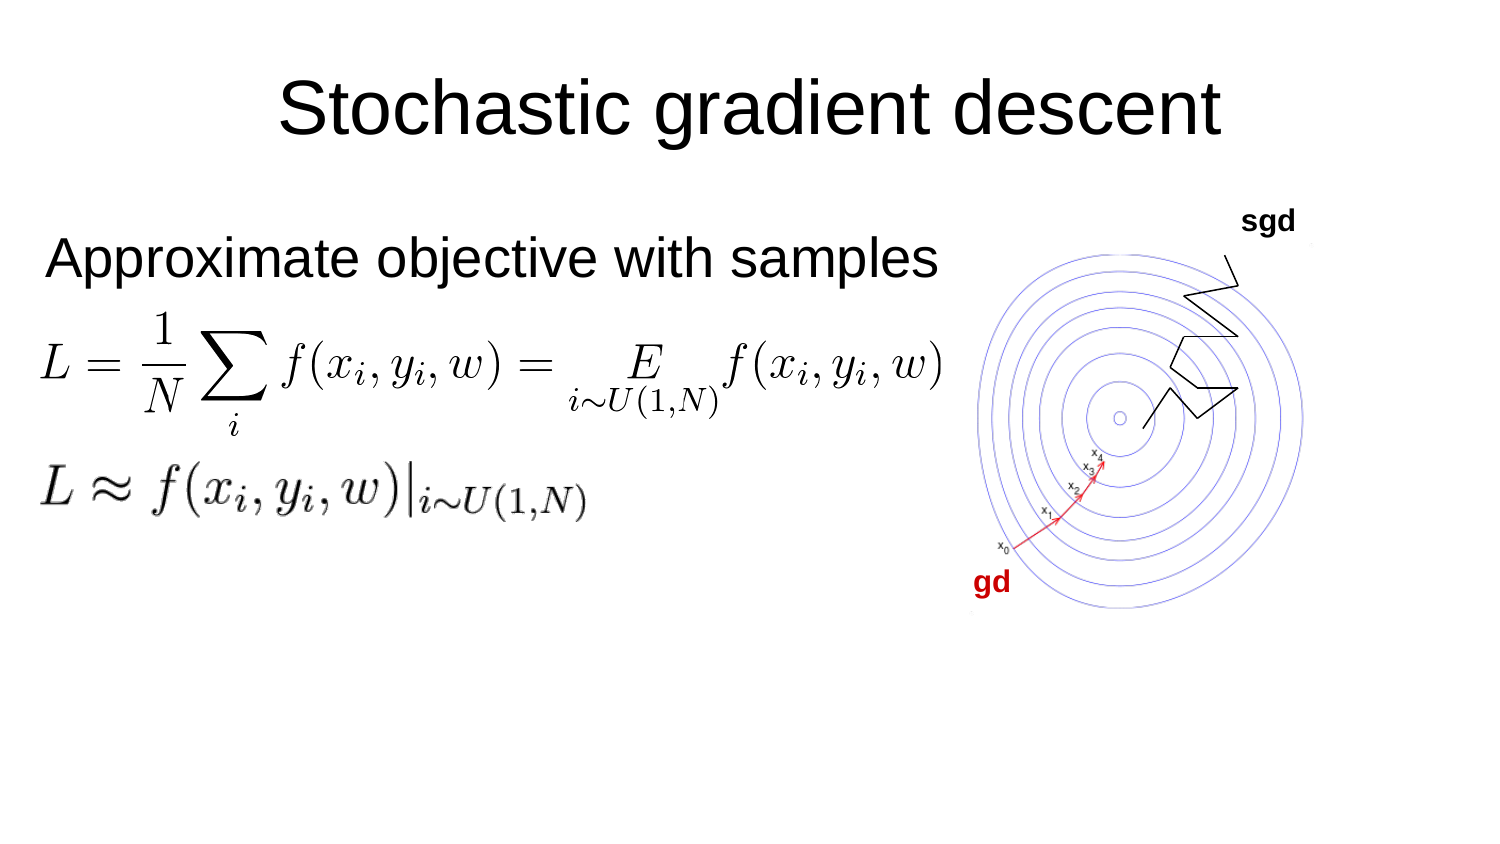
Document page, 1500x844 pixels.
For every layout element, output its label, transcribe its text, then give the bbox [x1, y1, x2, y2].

picture [954, 230, 1328, 630]
picture [40, 461, 586, 523]
text_box sgd [1228, 193, 1365, 233]
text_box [1142, 387, 1171, 429]
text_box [1169, 367, 1198, 386]
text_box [1171, 387, 1198, 419]
text_box Approximate objective with samples [30, 134, 956, 844]
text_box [1198, 387, 1239, 419]
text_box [1224, 254, 1239, 285]
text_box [1169, 336, 1184, 366]
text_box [1183, 285, 1239, 295]
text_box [1183, 295, 1239, 336]
text_box Stochastic gradient descent [74, 33, 1425, 175]
picture [40, 311, 941, 436]
